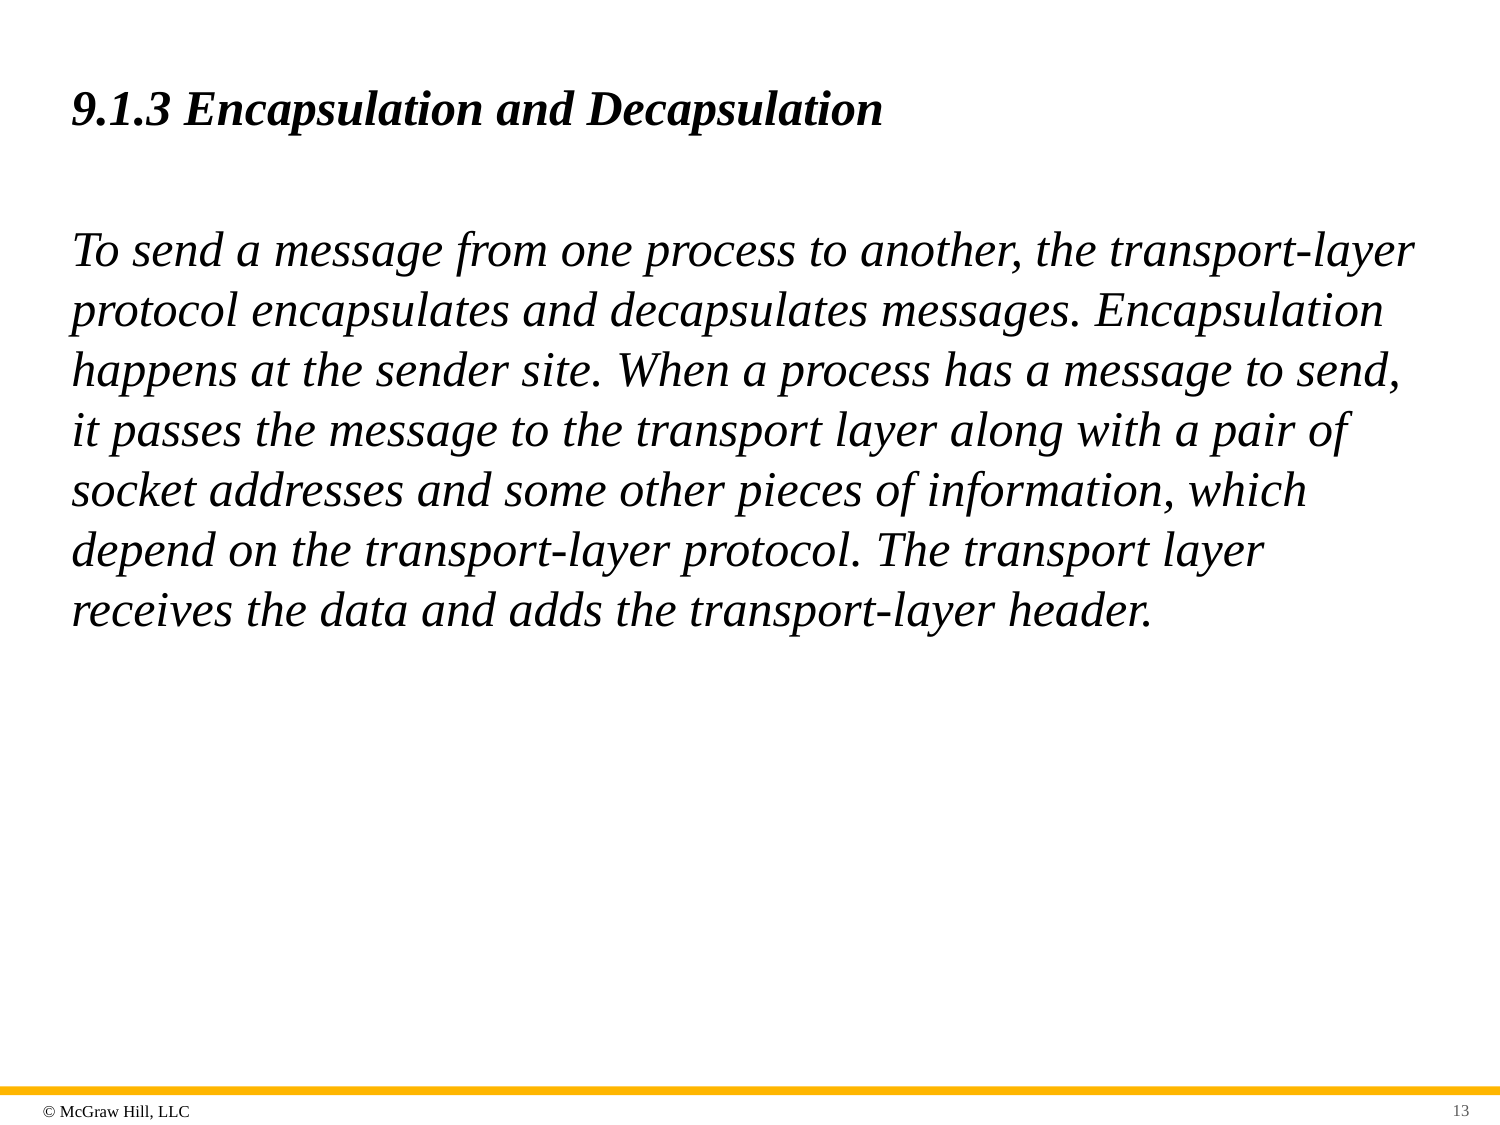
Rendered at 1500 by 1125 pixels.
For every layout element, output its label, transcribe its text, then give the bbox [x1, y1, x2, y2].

list To send a message from one process to another, the transport-layer protocol encapsulates and decapsulates messages. Encapsulation happens at the sender site. When a process has a message to send, it passes the message to the transport layer along with a pair of socket addresses and some other pieces of information, which depend on the transport-layer protocol. The transport layer receives the data and adds the transport-layer header. [56, 209, 1444, 1043]
title 9.1.3 Encapsulation and Decapsulation [56, 50, 1444, 162]
slide_number 13 [1418, 1096, 1477, 1123]
